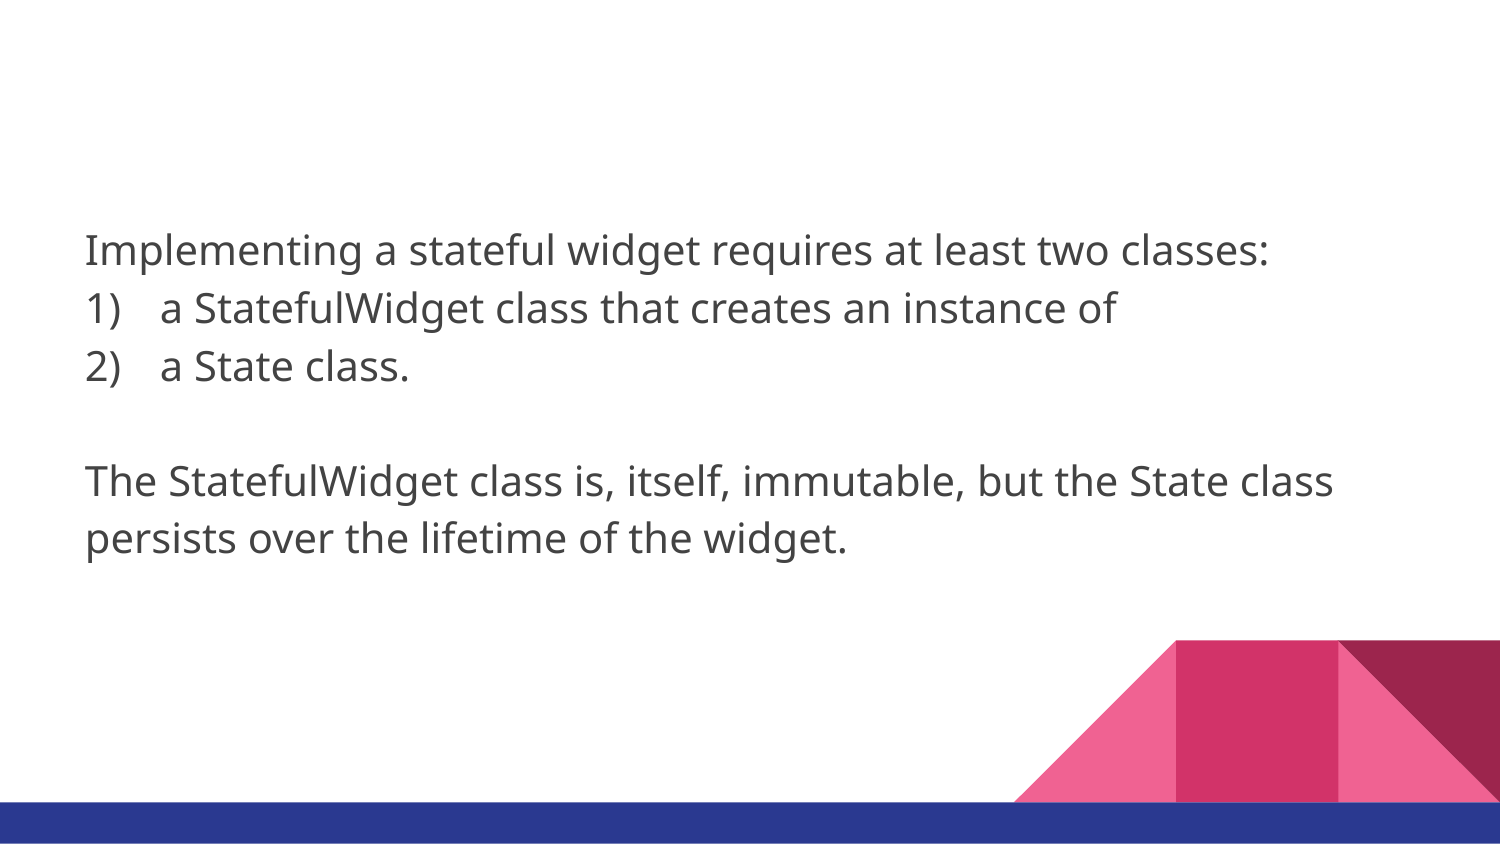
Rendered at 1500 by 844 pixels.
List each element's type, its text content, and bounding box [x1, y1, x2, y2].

list Implementing a stateful widget requires at least two classes: a StatefulWidget class that creates an instance of a State class. The StatefulWidget class is, itself, immutable, but the State class persists over the lifetime of the widget. [51, 201, 1449, 750]
